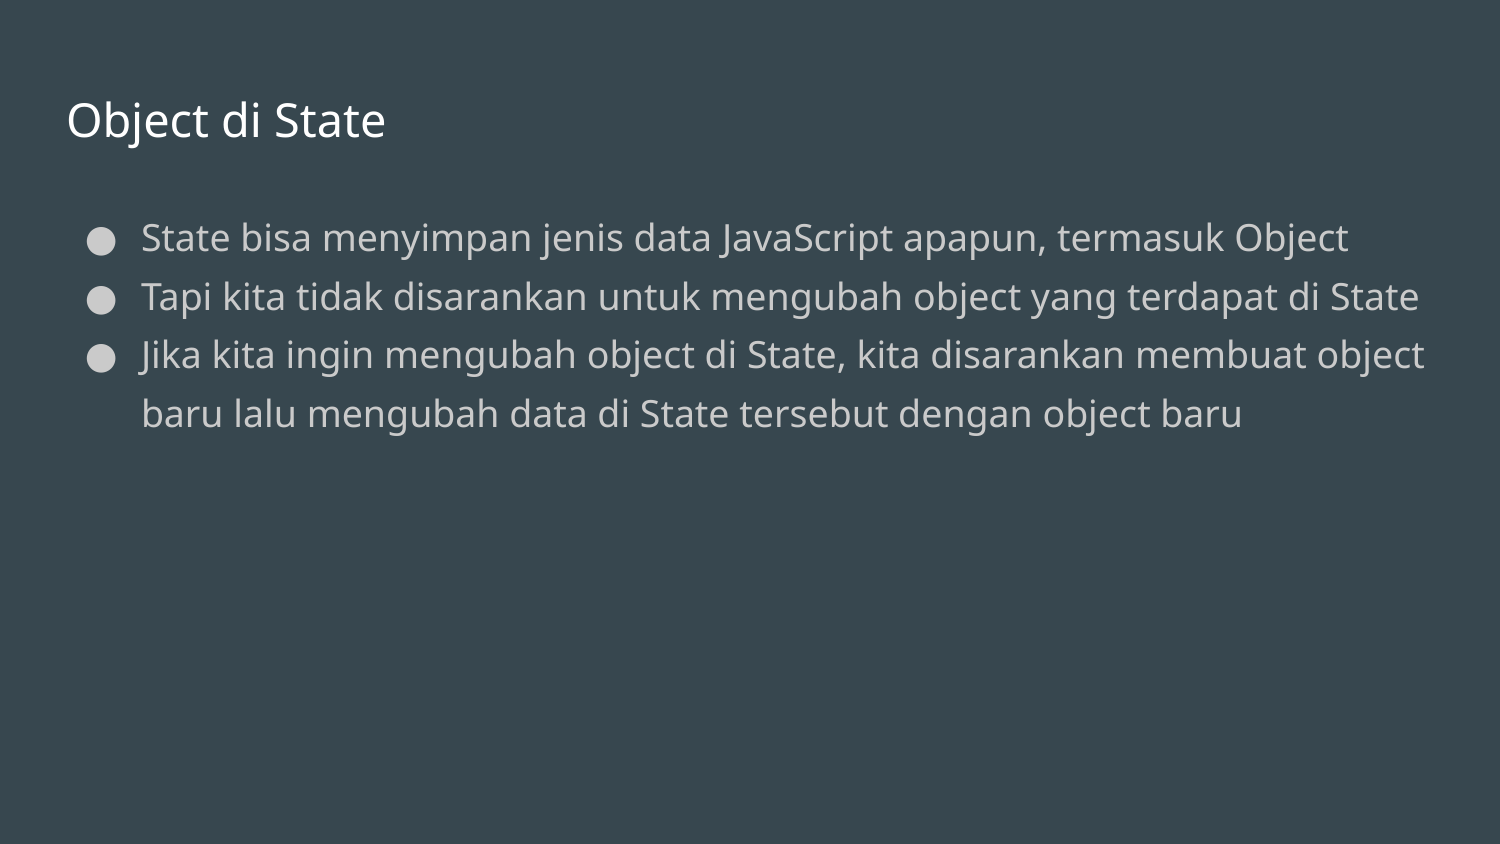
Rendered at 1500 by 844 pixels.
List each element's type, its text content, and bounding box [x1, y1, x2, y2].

list State bisa menyimpan jenis data JavaScript apapun, termasuk Object Tapi kita tidak disarankan untuk mengubah object yang terdapat di State Jika kita ingin mengubah object di State, kita disarankan membuat object baru lalu mengubah data di State tersebut dengan object baru [51, 189, 1449, 750]
title Object di State [51, 72, 1449, 167]
